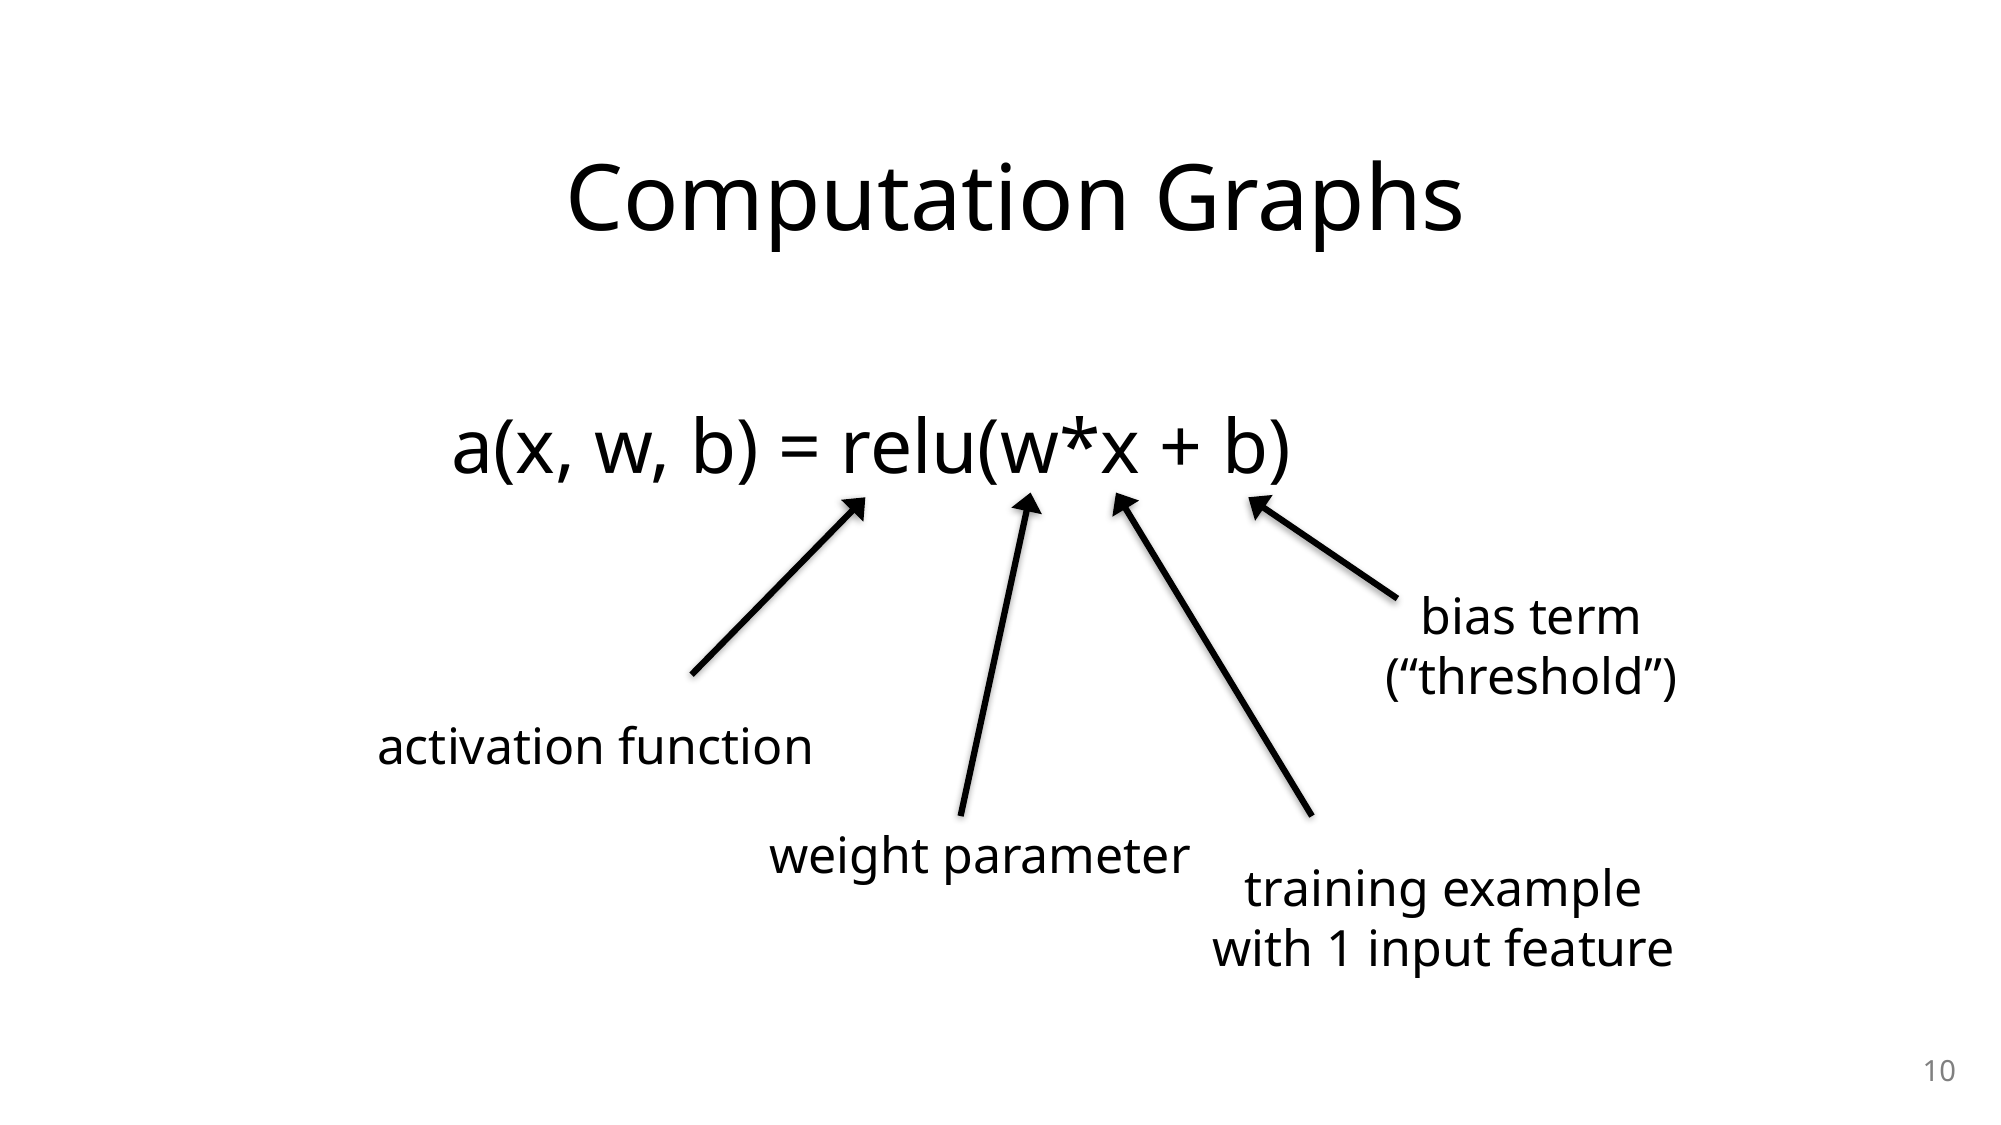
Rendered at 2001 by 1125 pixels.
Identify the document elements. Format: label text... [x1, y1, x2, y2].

slide_number 10 [1874, 1042, 1972, 1103]
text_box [1115, 492, 1313, 817]
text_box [691, 497, 866, 675]
text_box training example with 1 input feature [1197, 849, 1691, 984]
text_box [1248, 497, 1398, 599]
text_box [960, 492, 1031, 817]
text_box activation function [362, 707, 830, 783]
text_box Computation Graphs [59, 100, 1973, 288]
text_box a(x, w, b) = relu(w*x + b) [436, 391, 1307, 496]
text_box bias term (“threshold”) [1370, 577, 1693, 712]
text_box weight parameter [754, 816, 1206, 891]
